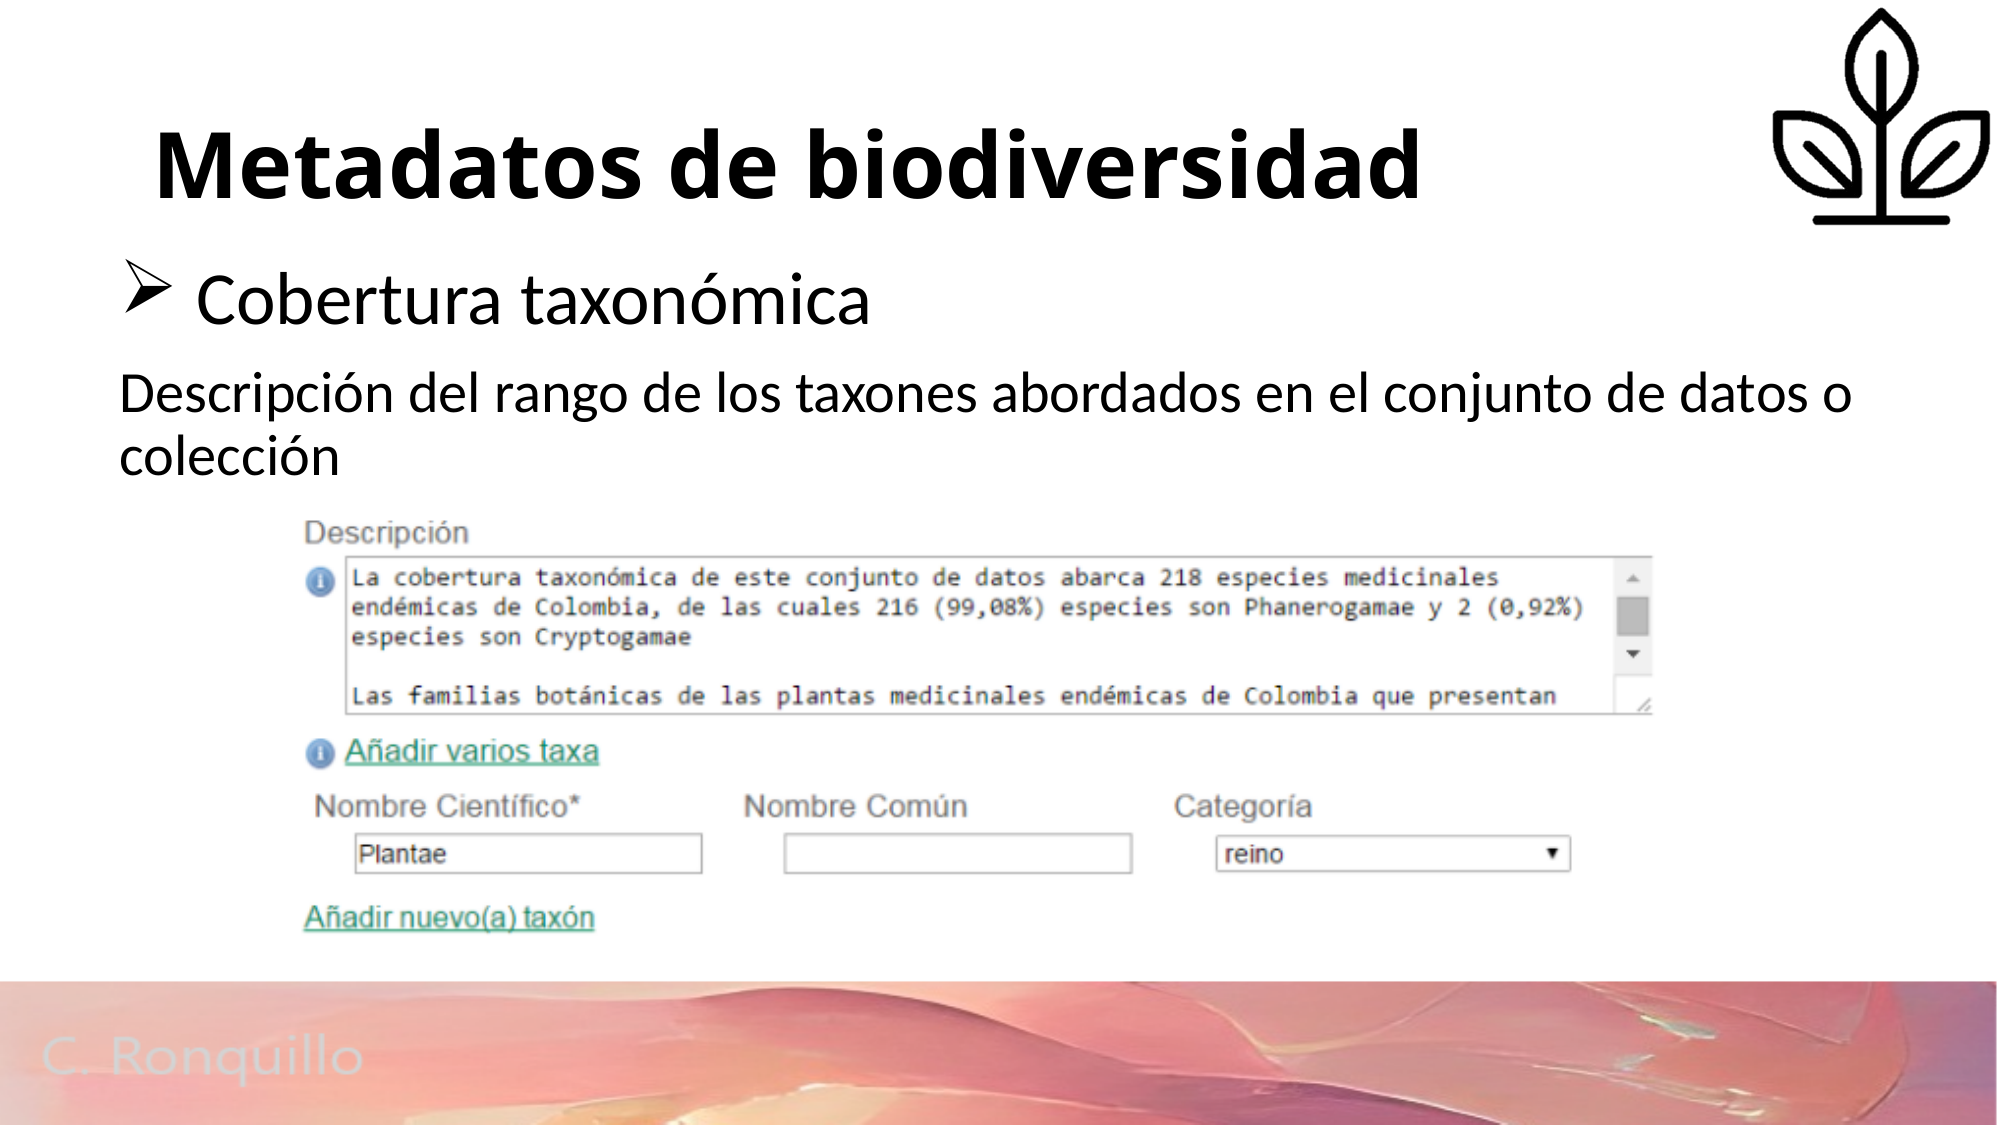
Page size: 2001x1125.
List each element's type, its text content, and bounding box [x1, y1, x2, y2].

title Metadatos de biodiversidad [137, 59, 1863, 252]
list Cobertura taxonómica Descripción del rango de los taxones abordados en el conjunto de datos o colección [104, 252, 1890, 1022]
list Cobertura geográfica [0, 0, 2000, 1125]
picture [1768, 0, 2000, 229]
picture [259, 510, 1741, 956]
